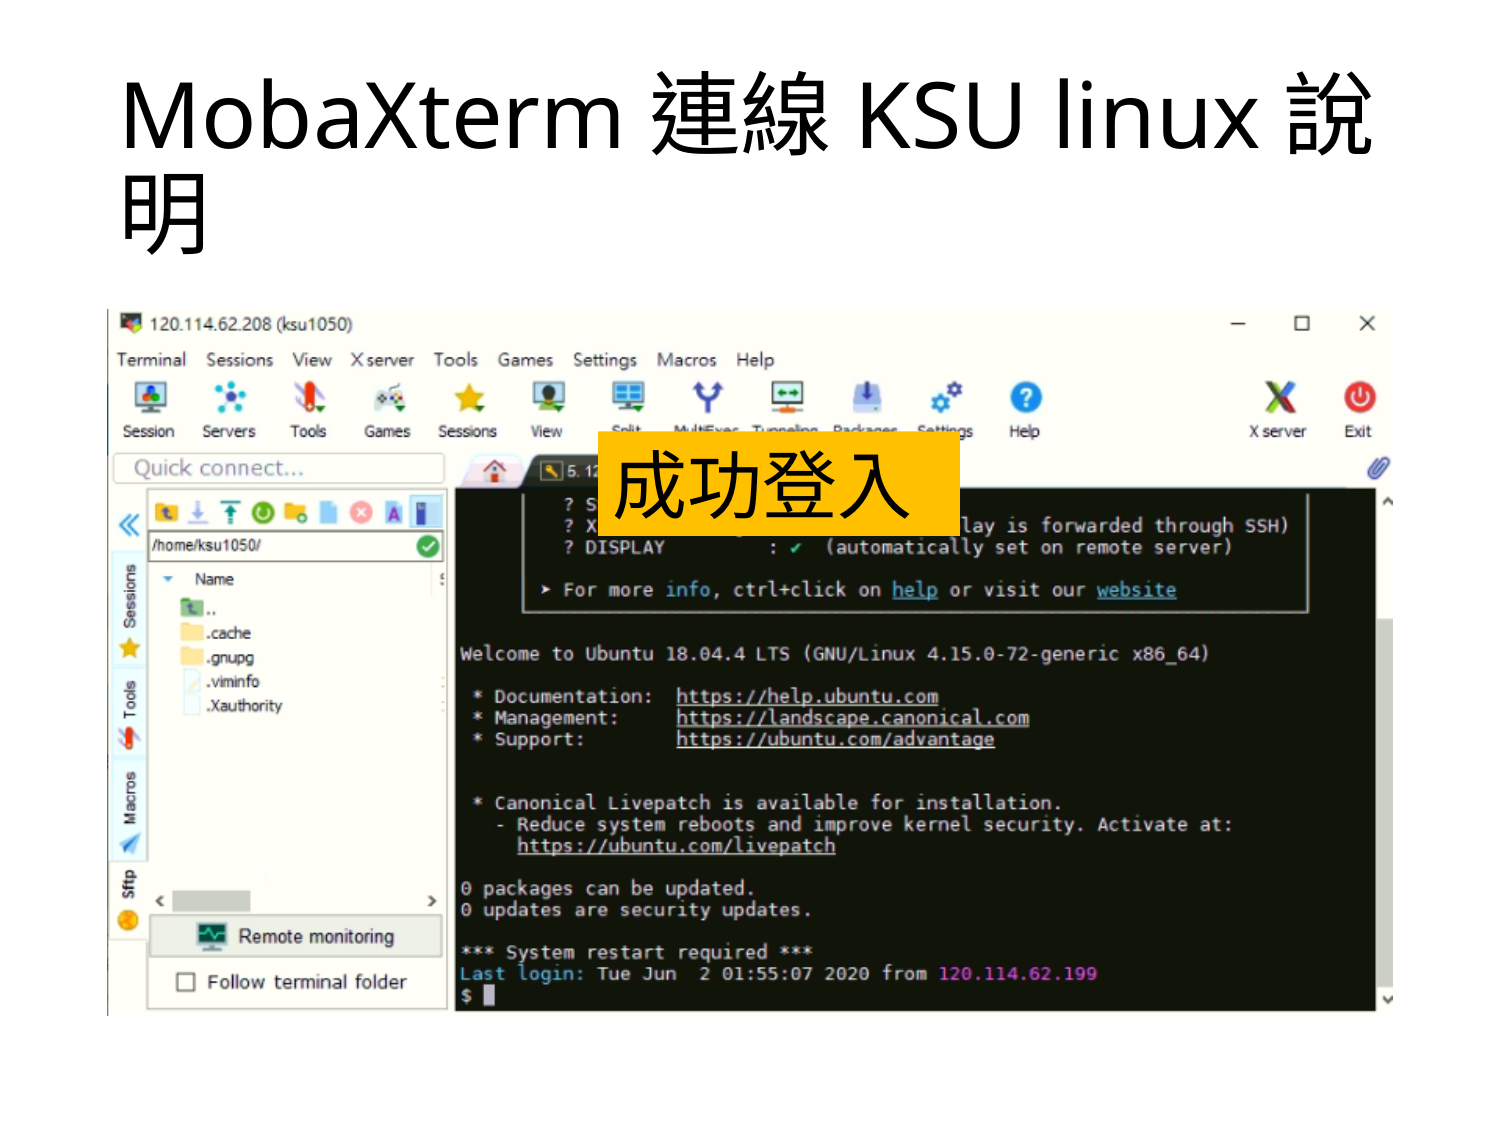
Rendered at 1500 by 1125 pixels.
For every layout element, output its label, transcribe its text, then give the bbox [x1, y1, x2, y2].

picture [107, 309, 1393, 1017]
title MobaXterm連線KSU linux說明 [103, 59, 1397, 278]
